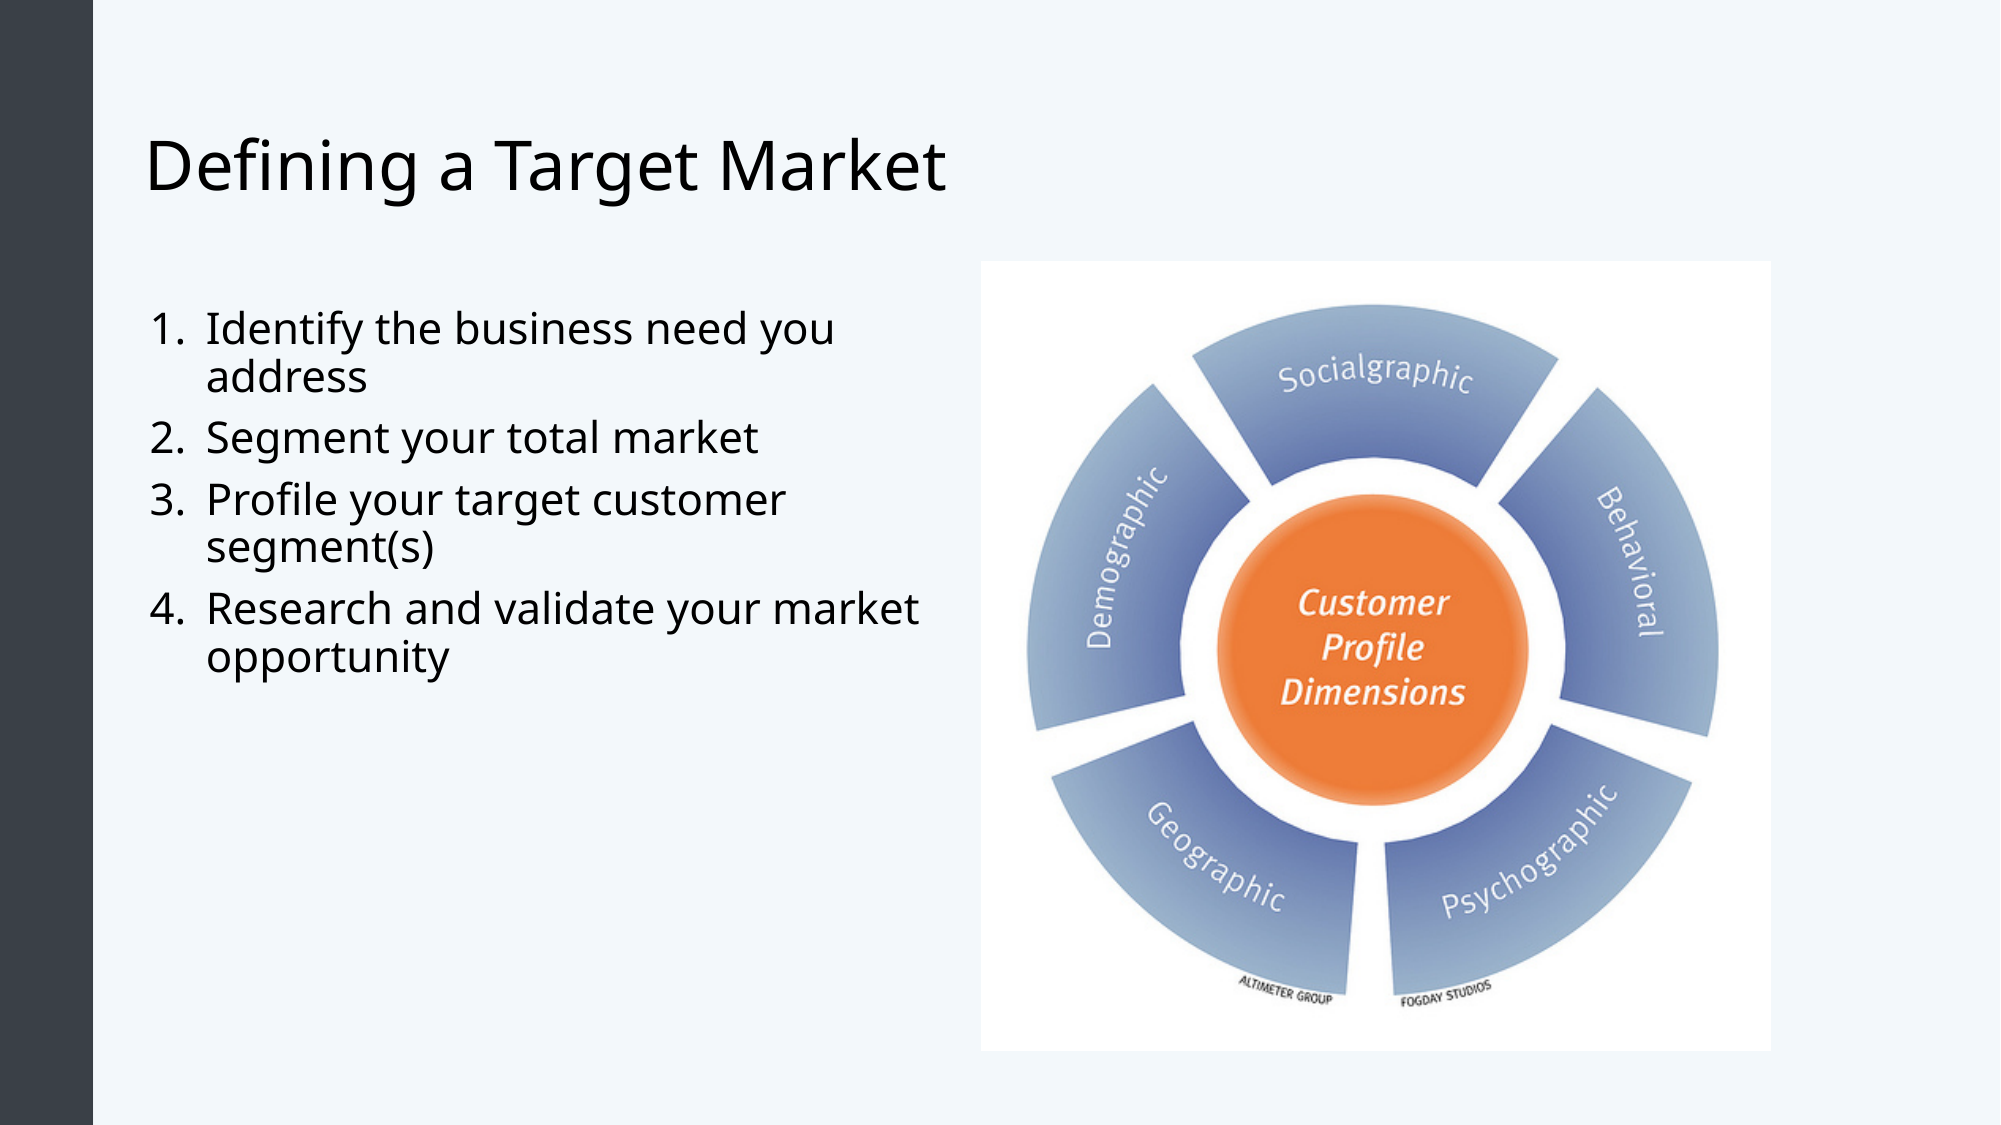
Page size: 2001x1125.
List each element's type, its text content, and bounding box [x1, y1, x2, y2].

picture [981, 260, 1771, 1051]
title Defining a Target Market [136, 59, 1863, 278]
list Identify the business need you address Segment your total market Profile your target customer segment(s) Research and validate your market opportunity [136, 298, 975, 1014]
